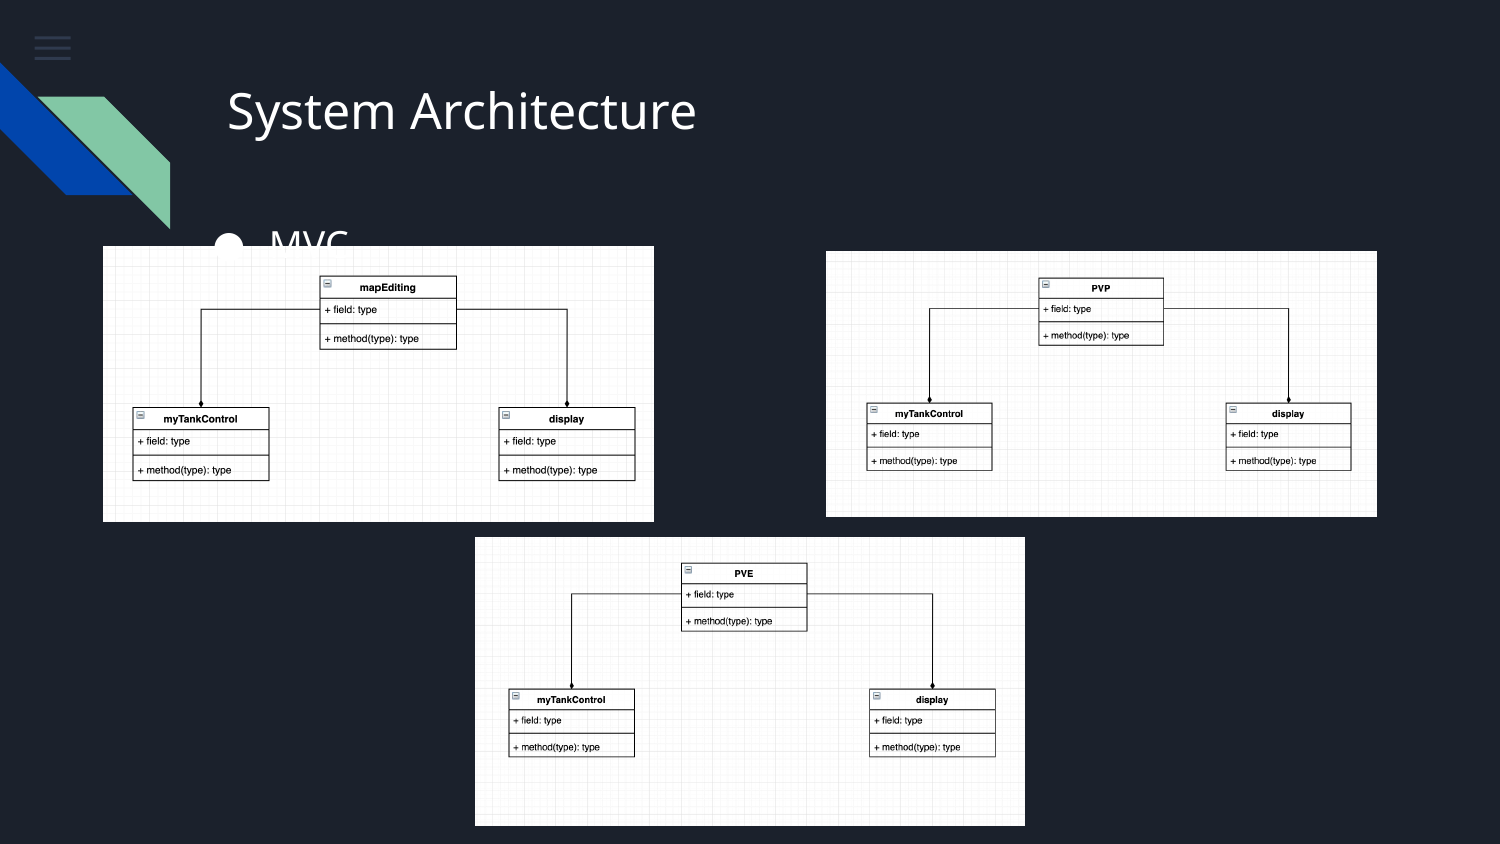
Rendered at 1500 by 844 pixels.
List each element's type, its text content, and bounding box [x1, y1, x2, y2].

picture [474, 537, 1026, 826]
picture [103, 246, 654, 522]
text_box MVC [179, 160, 393, 238]
title System Architecture [212, 64, 1368, 215]
picture [826, 251, 1377, 517]
